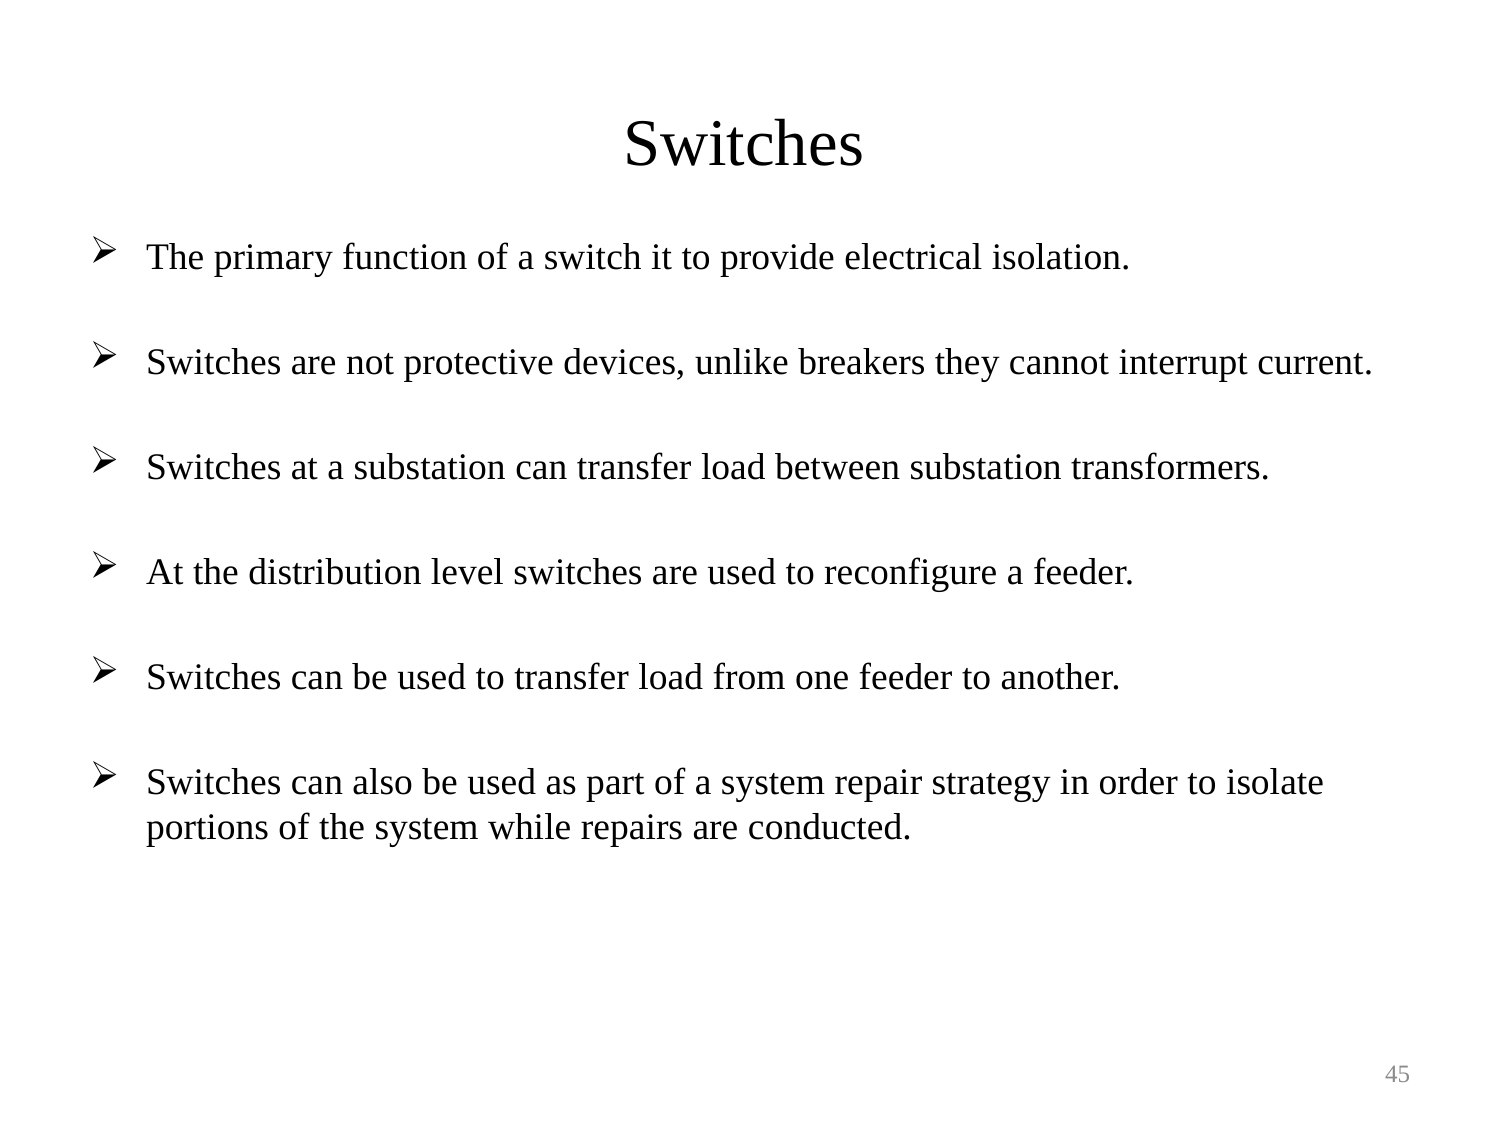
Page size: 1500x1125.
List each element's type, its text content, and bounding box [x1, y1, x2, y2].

title Switches [37, 45, 1450, 233]
text_box The primary function of a switch it to provide electrical isolation. Switches are not protective devices, unlike breakers they cannot interrupt current. Switches at a substation can transfer load between substation transformers. At the distribution level switches are used to reconfigure a feeder. Switches can be used to transfer load from one feeder to another. Switches can also be used as part of a system repair strategy in order to isolate portions of the system while repairs are conducted. [74, 224, 1413, 1050]
text_box [49, 200, 1463, 1125]
slide_number 45 [1074, 1042, 1425, 1103]
